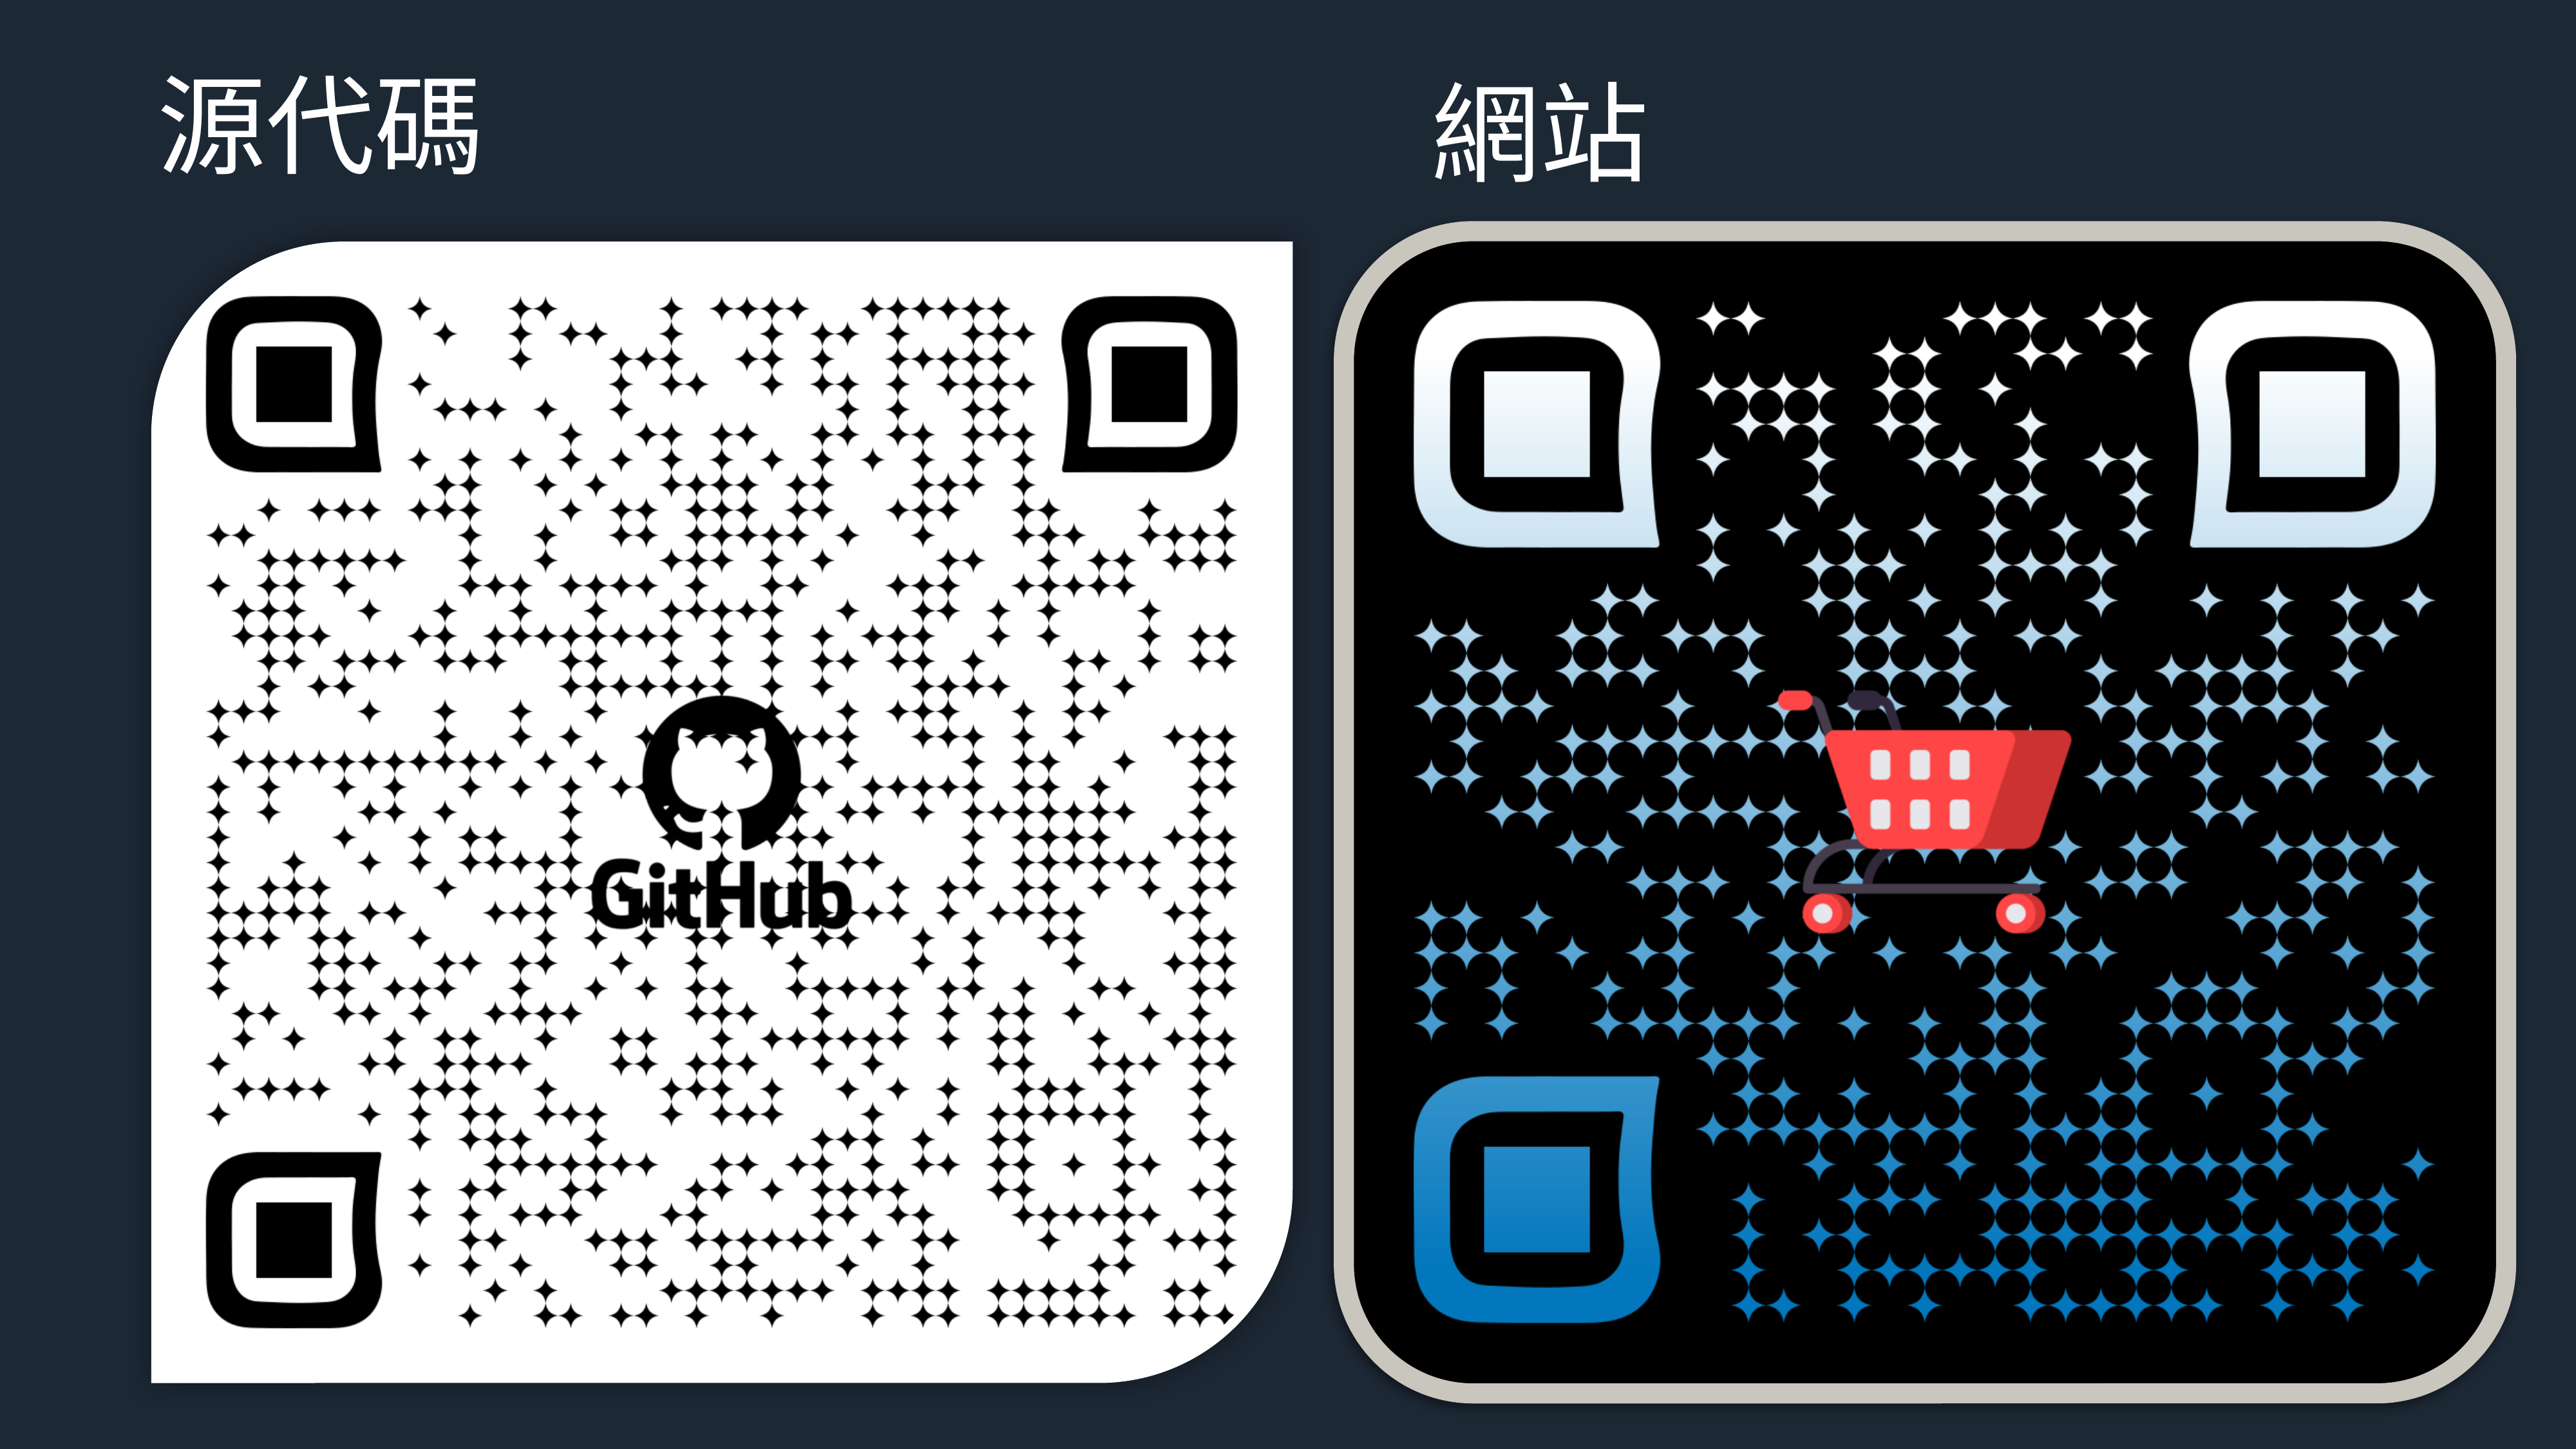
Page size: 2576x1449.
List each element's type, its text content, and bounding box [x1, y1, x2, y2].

text_box 源代碼 [157, 57, 484, 188]
text_box 網站 [1431, 64, 1649, 196]
picture [1343, 231, 2506, 1394]
picture [155, 246, 1289, 1379]
text_box [128, 57, 976, 303]
